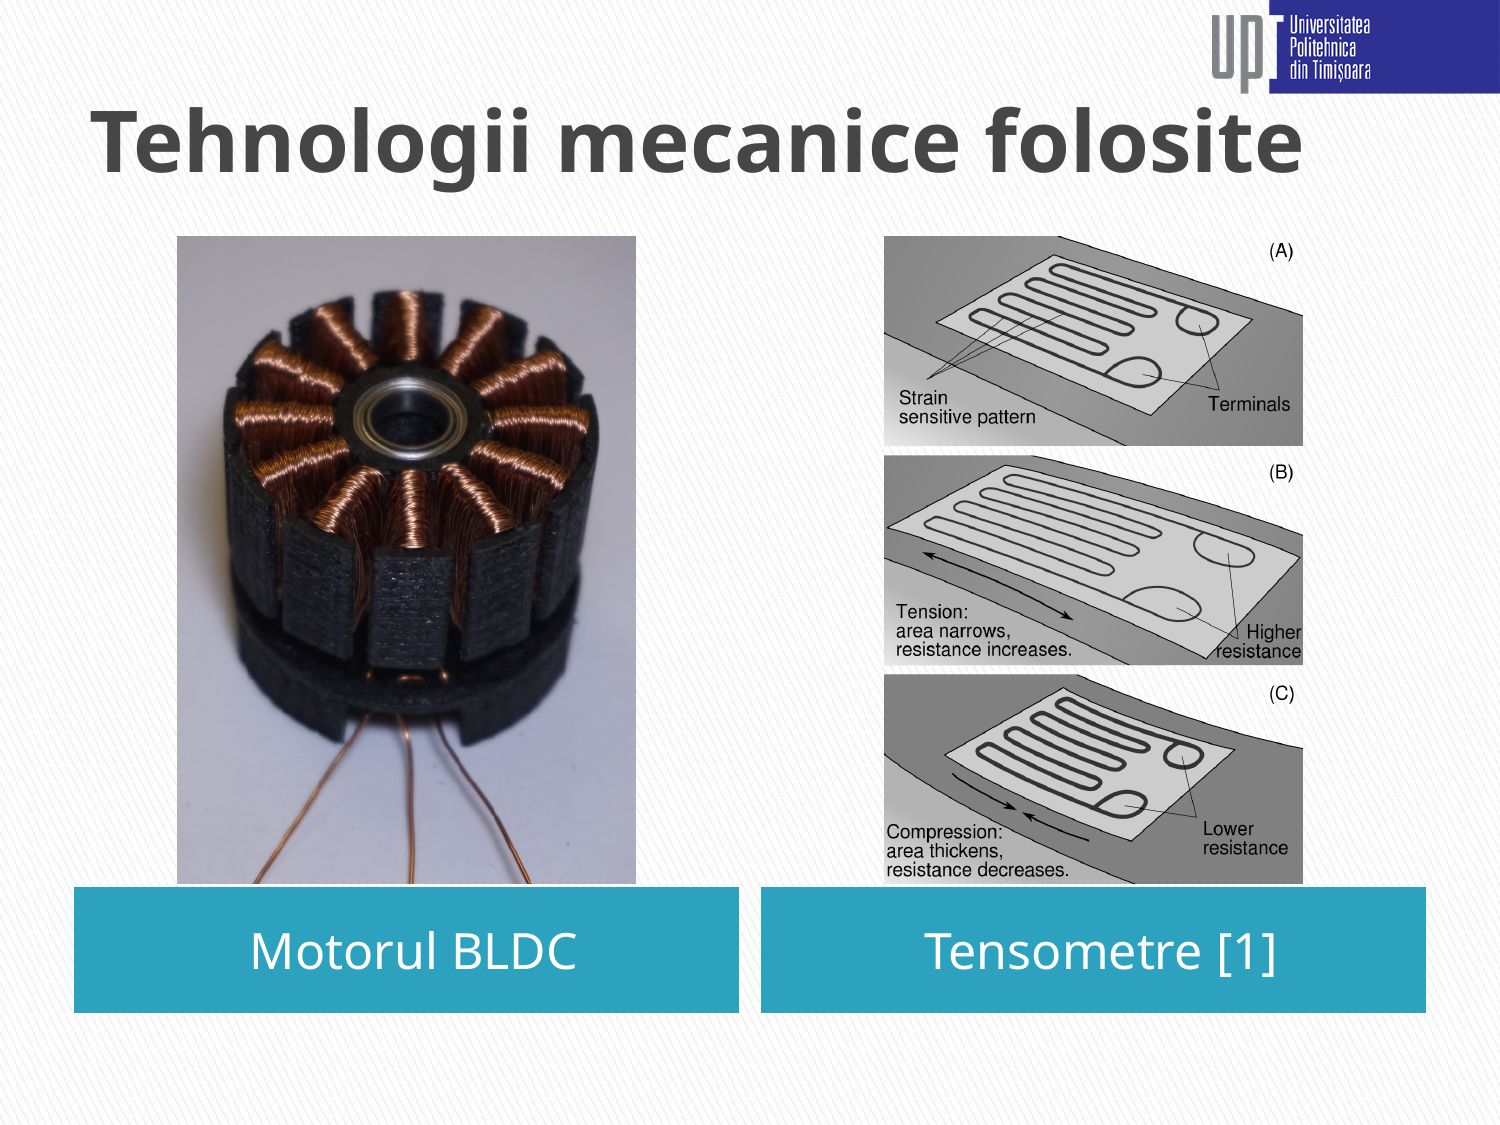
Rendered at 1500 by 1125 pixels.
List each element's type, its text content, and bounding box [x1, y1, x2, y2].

title Tehnologii mecanice folosite [75, 44, 1425, 233]
list Tensometre [1] [761, 887, 1426, 1013]
picture [1212, 0, 1500, 94]
list Motorul BLDC [74, 887, 739, 1013]
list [883, 236, 1303, 884]
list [177, 236, 636, 884]
